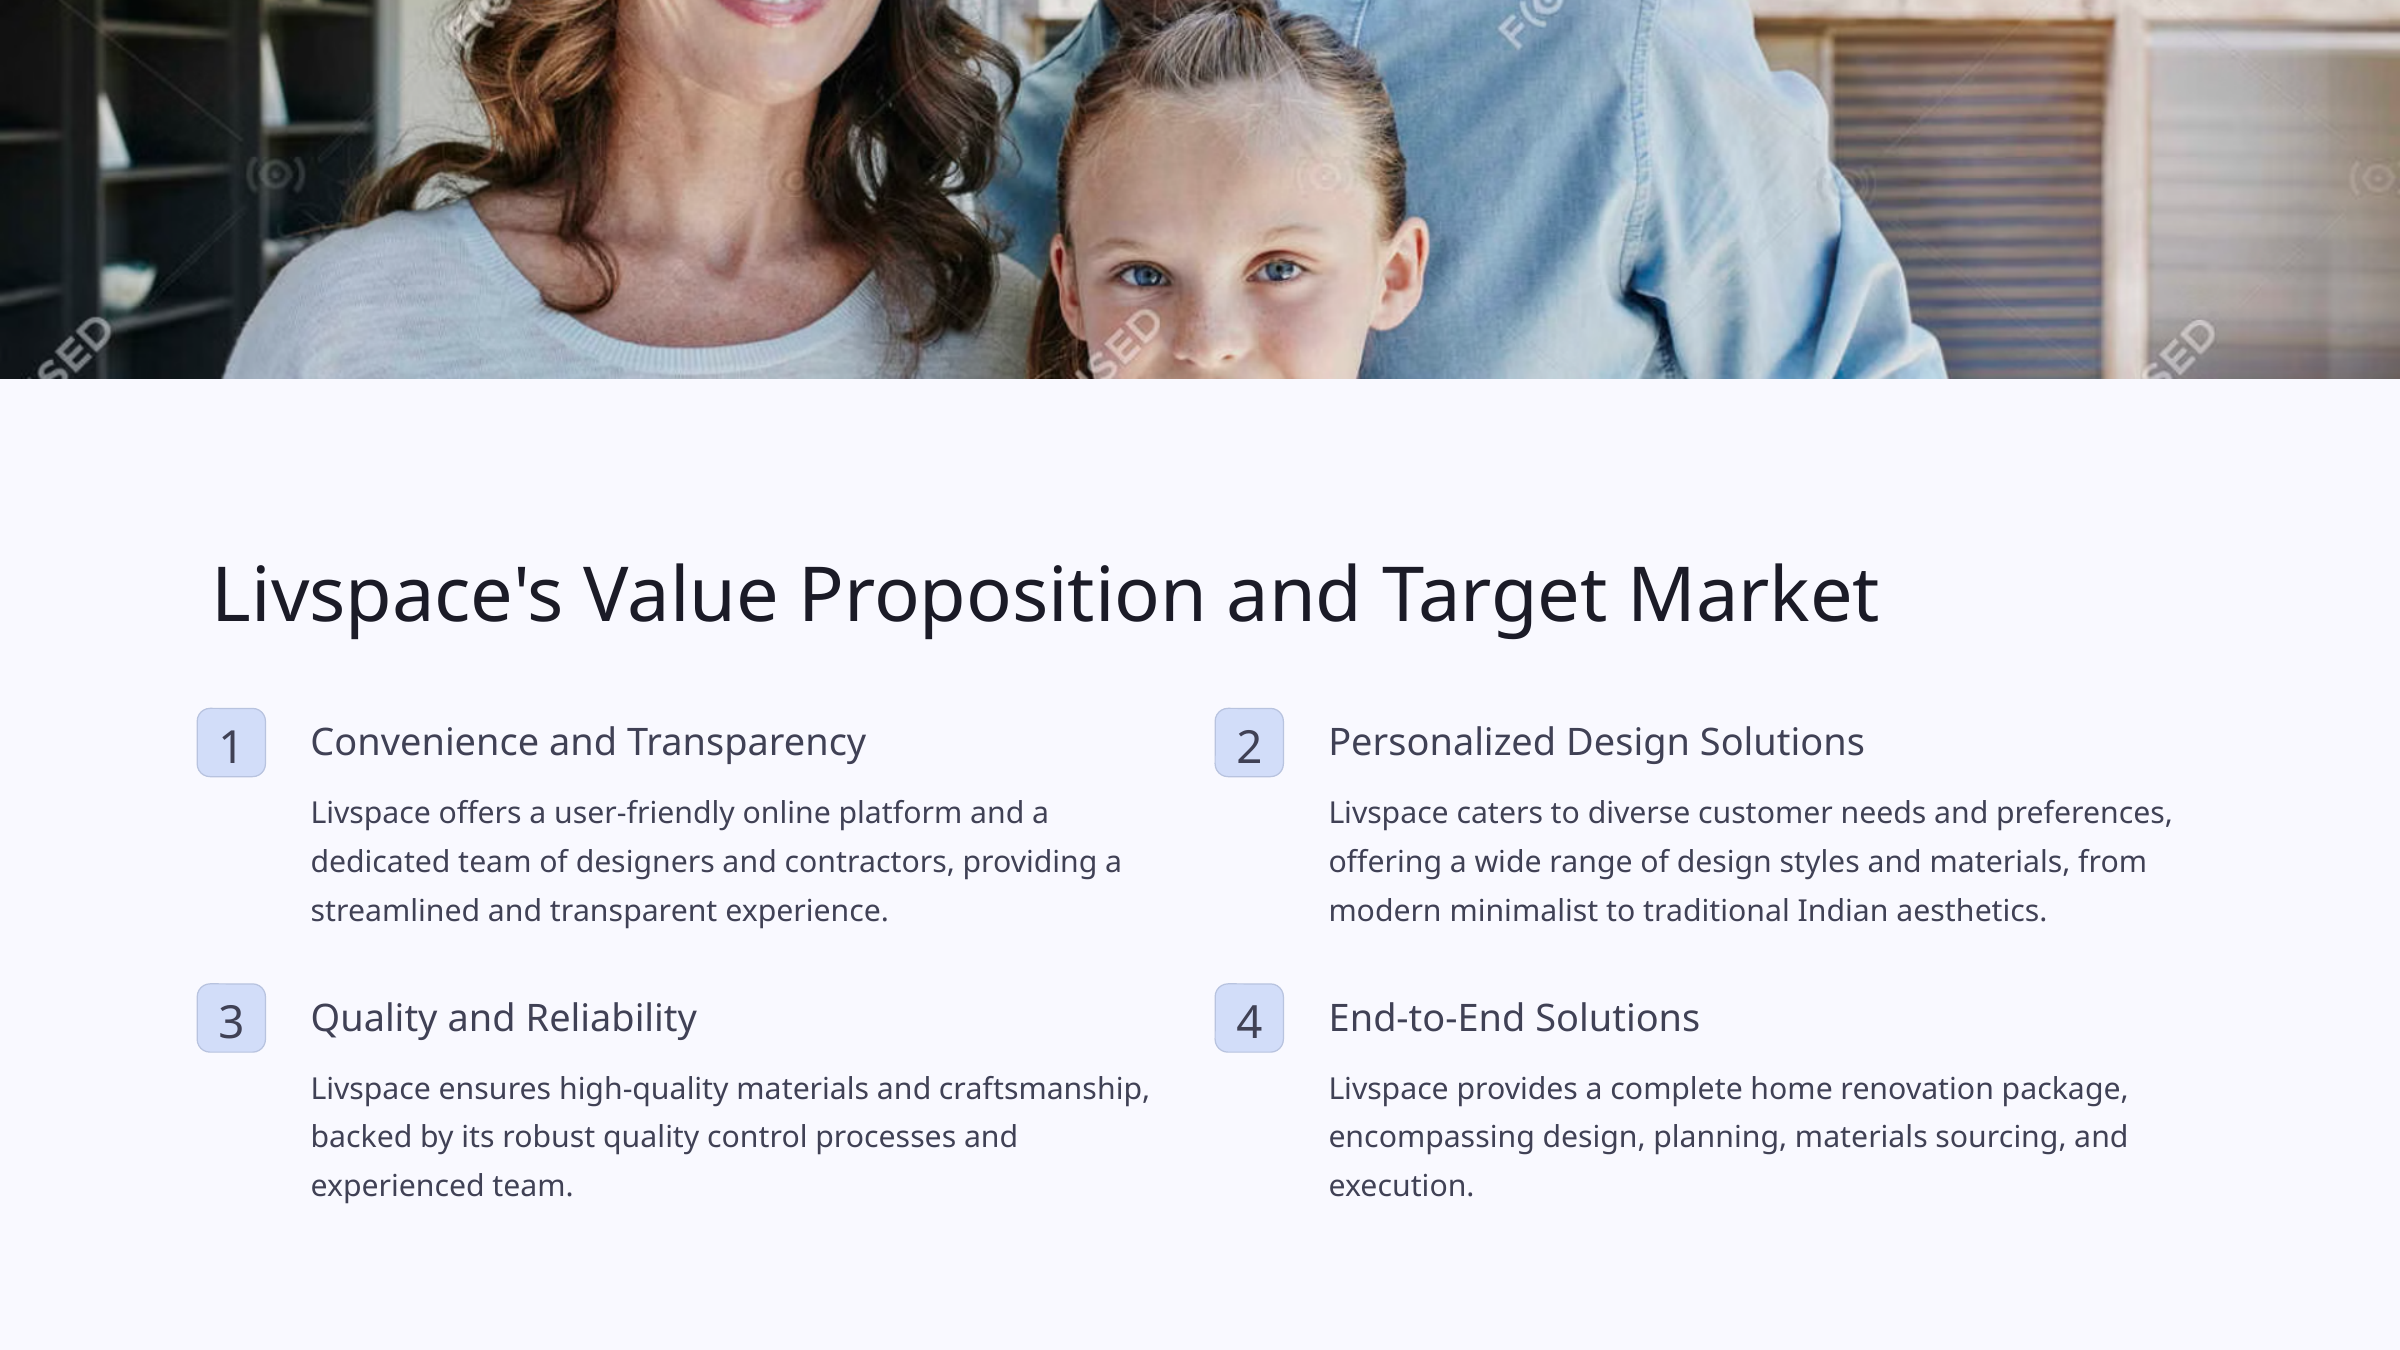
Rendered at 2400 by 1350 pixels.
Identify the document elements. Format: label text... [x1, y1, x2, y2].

text_box Livspace provides a complete home renovation package, encompassing design, planning, materials sourcing, and execution. [1313, 1049, 2203, 1195]
text_box Livspace caters to diverse customer needs and preferences, offering a wide range of design styles and materials, from modern minimalist to traditional Indian aesthetics. [1313, 773, 2203, 920]
picture [0, 0, 2400, 380]
text_box [197, 708, 266, 777]
text_box [0, 380, 2400, 1350]
text_box [1215, 983, 1284, 1053]
text_box 4 [1235, 995, 1263, 1041]
text_box Livspace offers a user-friendly online platform and a dedicated team of designers and contractors, providing a streamlined and transparent experience. [295, 773, 1185, 920]
text_box Quality and Reliability [295, 983, 713, 1032]
text_box Convenience and Transparency [295, 708, 883, 756]
text_box End-to-End Solutions [1313, 983, 1719, 1032]
text_box 3 [217, 995, 245, 1041]
text_box 2 [1235, 719, 1263, 766]
text_box Personalized Design Solutions [1313, 708, 1882, 756]
text_box Livspace's Value Proposition and Target Market [197, 534, 1967, 629]
text_box [1215, 708, 1284, 777]
text_box Livspace ensures high-quality materials and craftsmanship, backed by its robust quality control processes and experienced team. [295, 1049, 1185, 1195]
text_box 1 [222, 719, 240, 766]
text_box [197, 983, 266, 1053]
